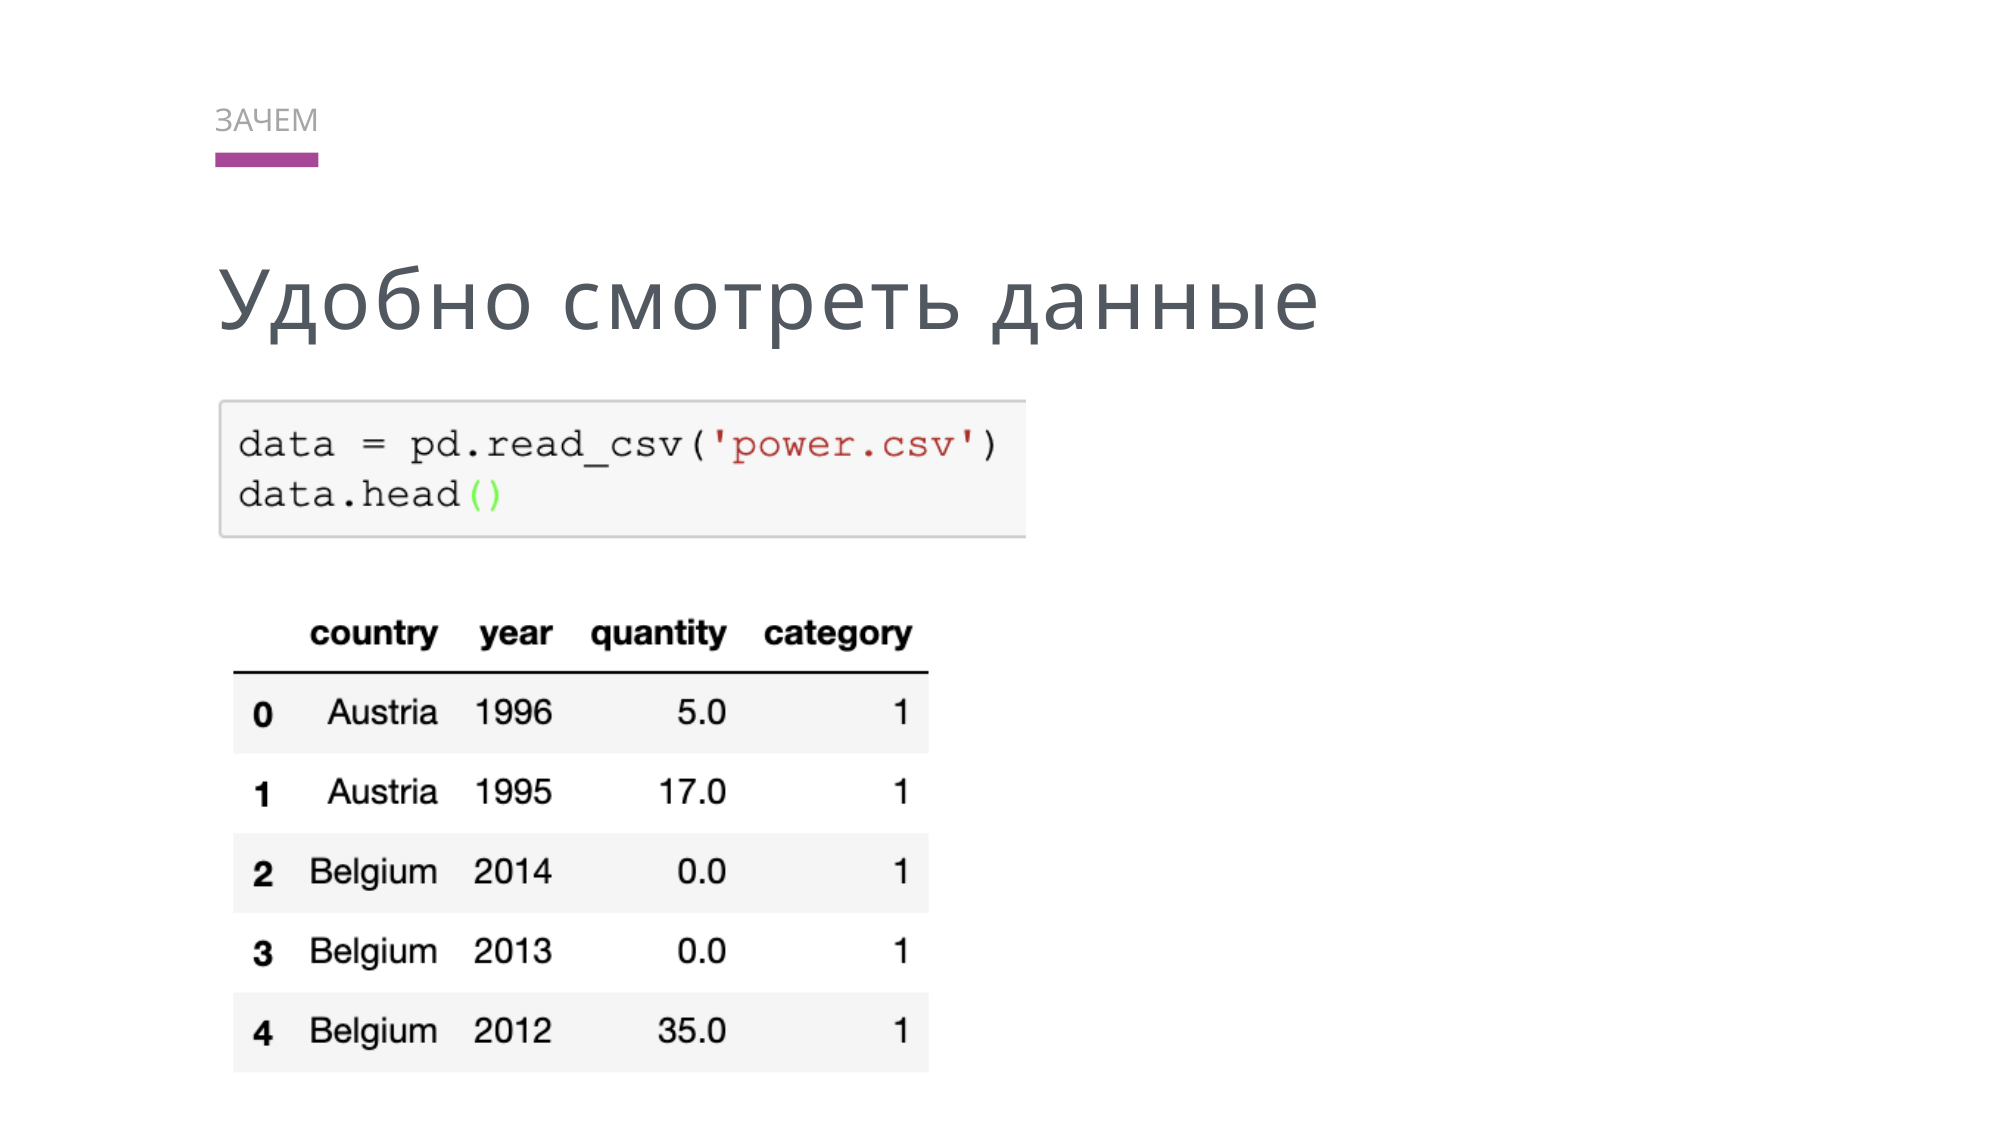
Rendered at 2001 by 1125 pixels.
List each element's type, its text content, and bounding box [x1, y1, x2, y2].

text_box Удобно смотреть данные [210, 208, 1971, 355]
text_box ЗАЧЕМ [210, 84, 1800, 142]
picture [210, 391, 1026, 1096]
